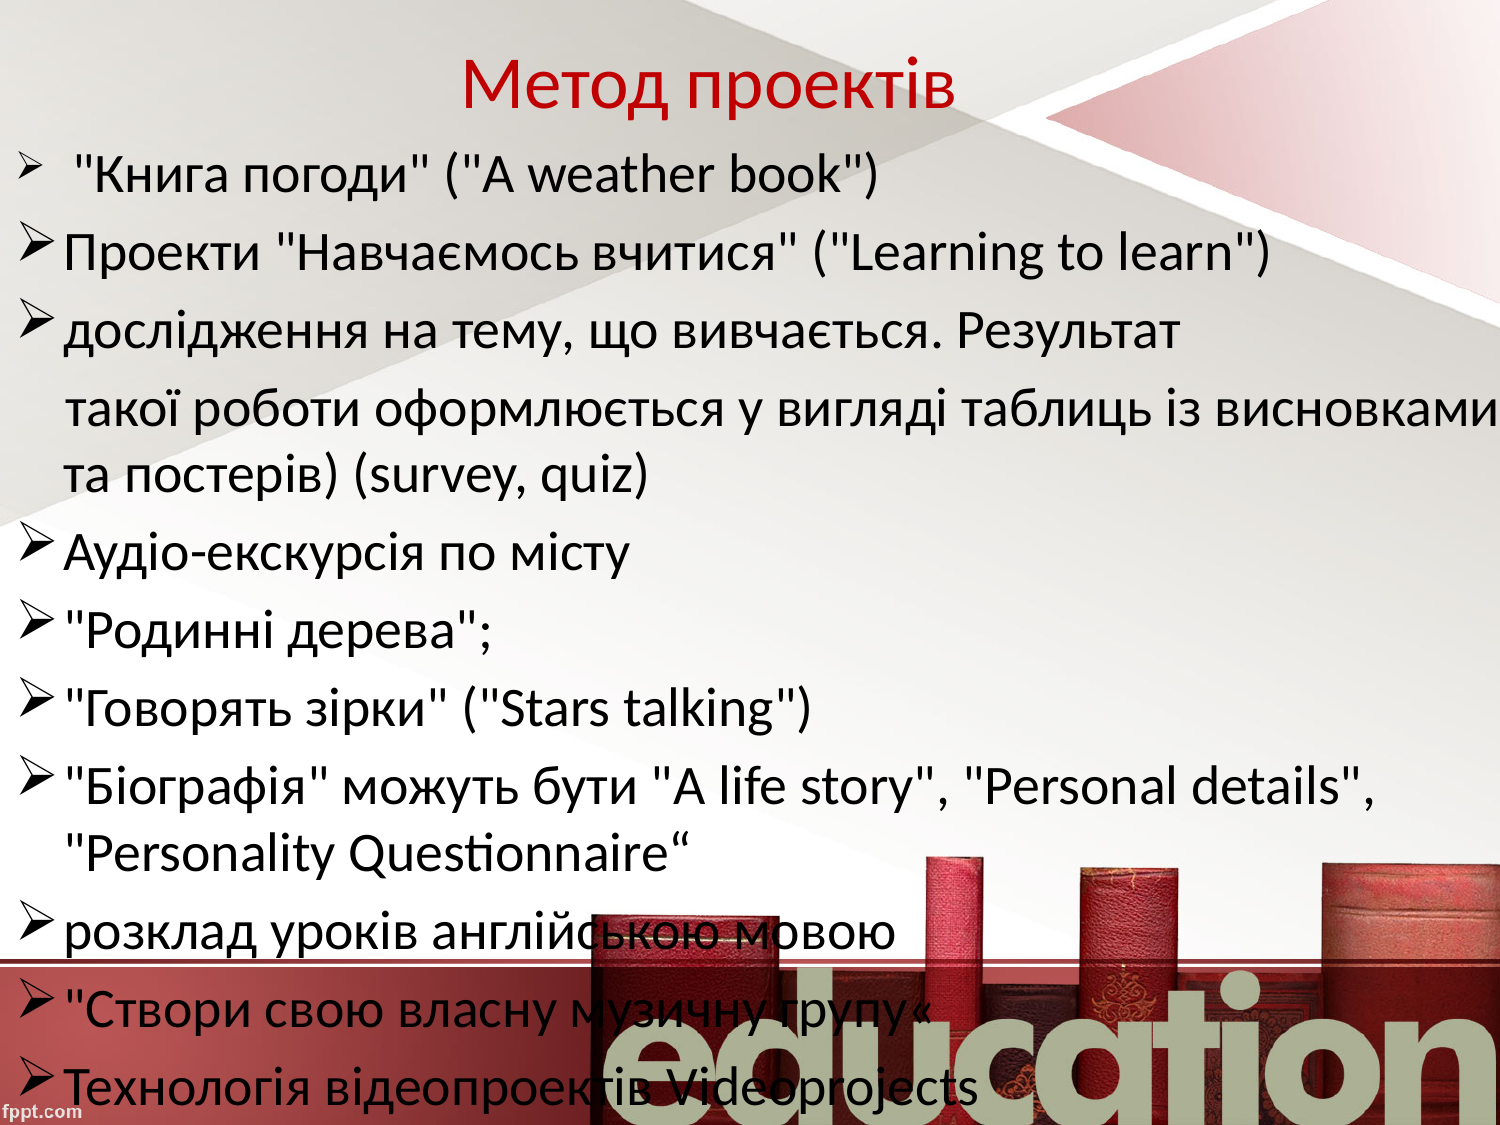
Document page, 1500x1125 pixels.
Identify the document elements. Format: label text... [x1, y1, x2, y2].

title Метод проектів [445, 19, 1254, 128]
picture [0, 0, 1500, 128]
list "Книга погоди" ("A weather book") Проекти "Навчаємось вчитися" ("Learning to learn") дослідження на тему, що вивчається. Результат такої роботи оформлюється у вигляді таблиць із висновками та постерів) (survey, quiz) Аудіо-екскурсія по місту "Родинні дерева"; "Говорять зірки" ("Stars talking") "Біографія" можуть бути "A life story", "Personal details", "Personality Questionnaire“ розклад уроків англійською мовою "Створи свою власну музичну групу« Технологія відеопроектів Videoprojects [0, 128, 1500, 1125]
